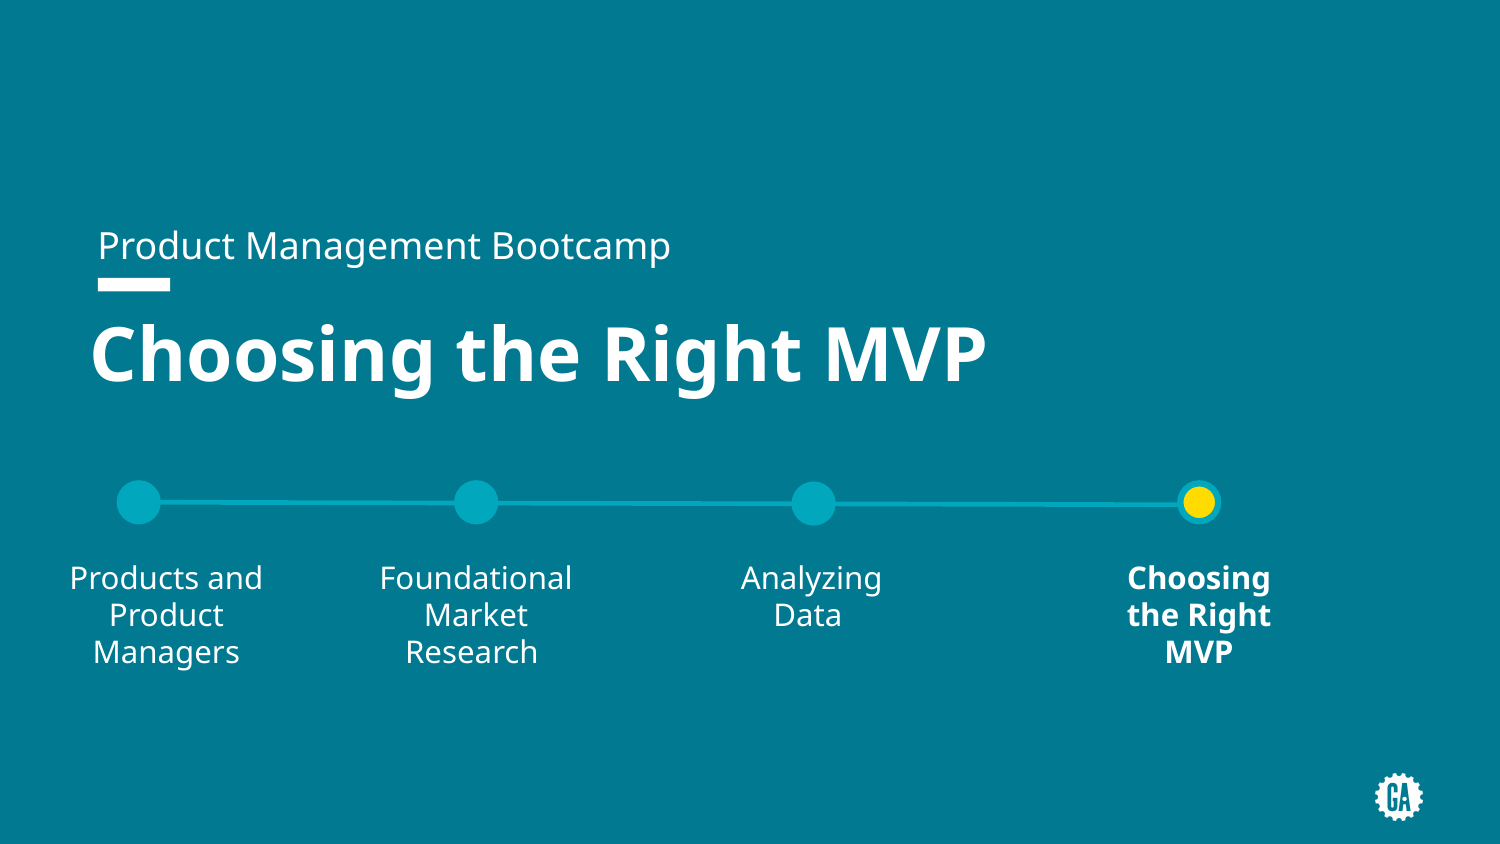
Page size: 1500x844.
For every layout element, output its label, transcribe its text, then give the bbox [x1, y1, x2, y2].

title Choosing the Right MVP [74, 291, 1314, 553]
text_box Foundational Market Research [355, 542, 597, 693]
text_box Choosing the Right MVP [1099, 542, 1300, 693]
text_box [1185, 483, 1219, 522]
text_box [119, 482, 1181, 523]
text_box Products and Product Managers [45, 542, 288, 693]
subtitle Product Management Bootcamp [82, 200, 1306, 268]
picture [1351, 749, 1447, 844]
text_box Analyzing Data [712, 553, 912, 693]
